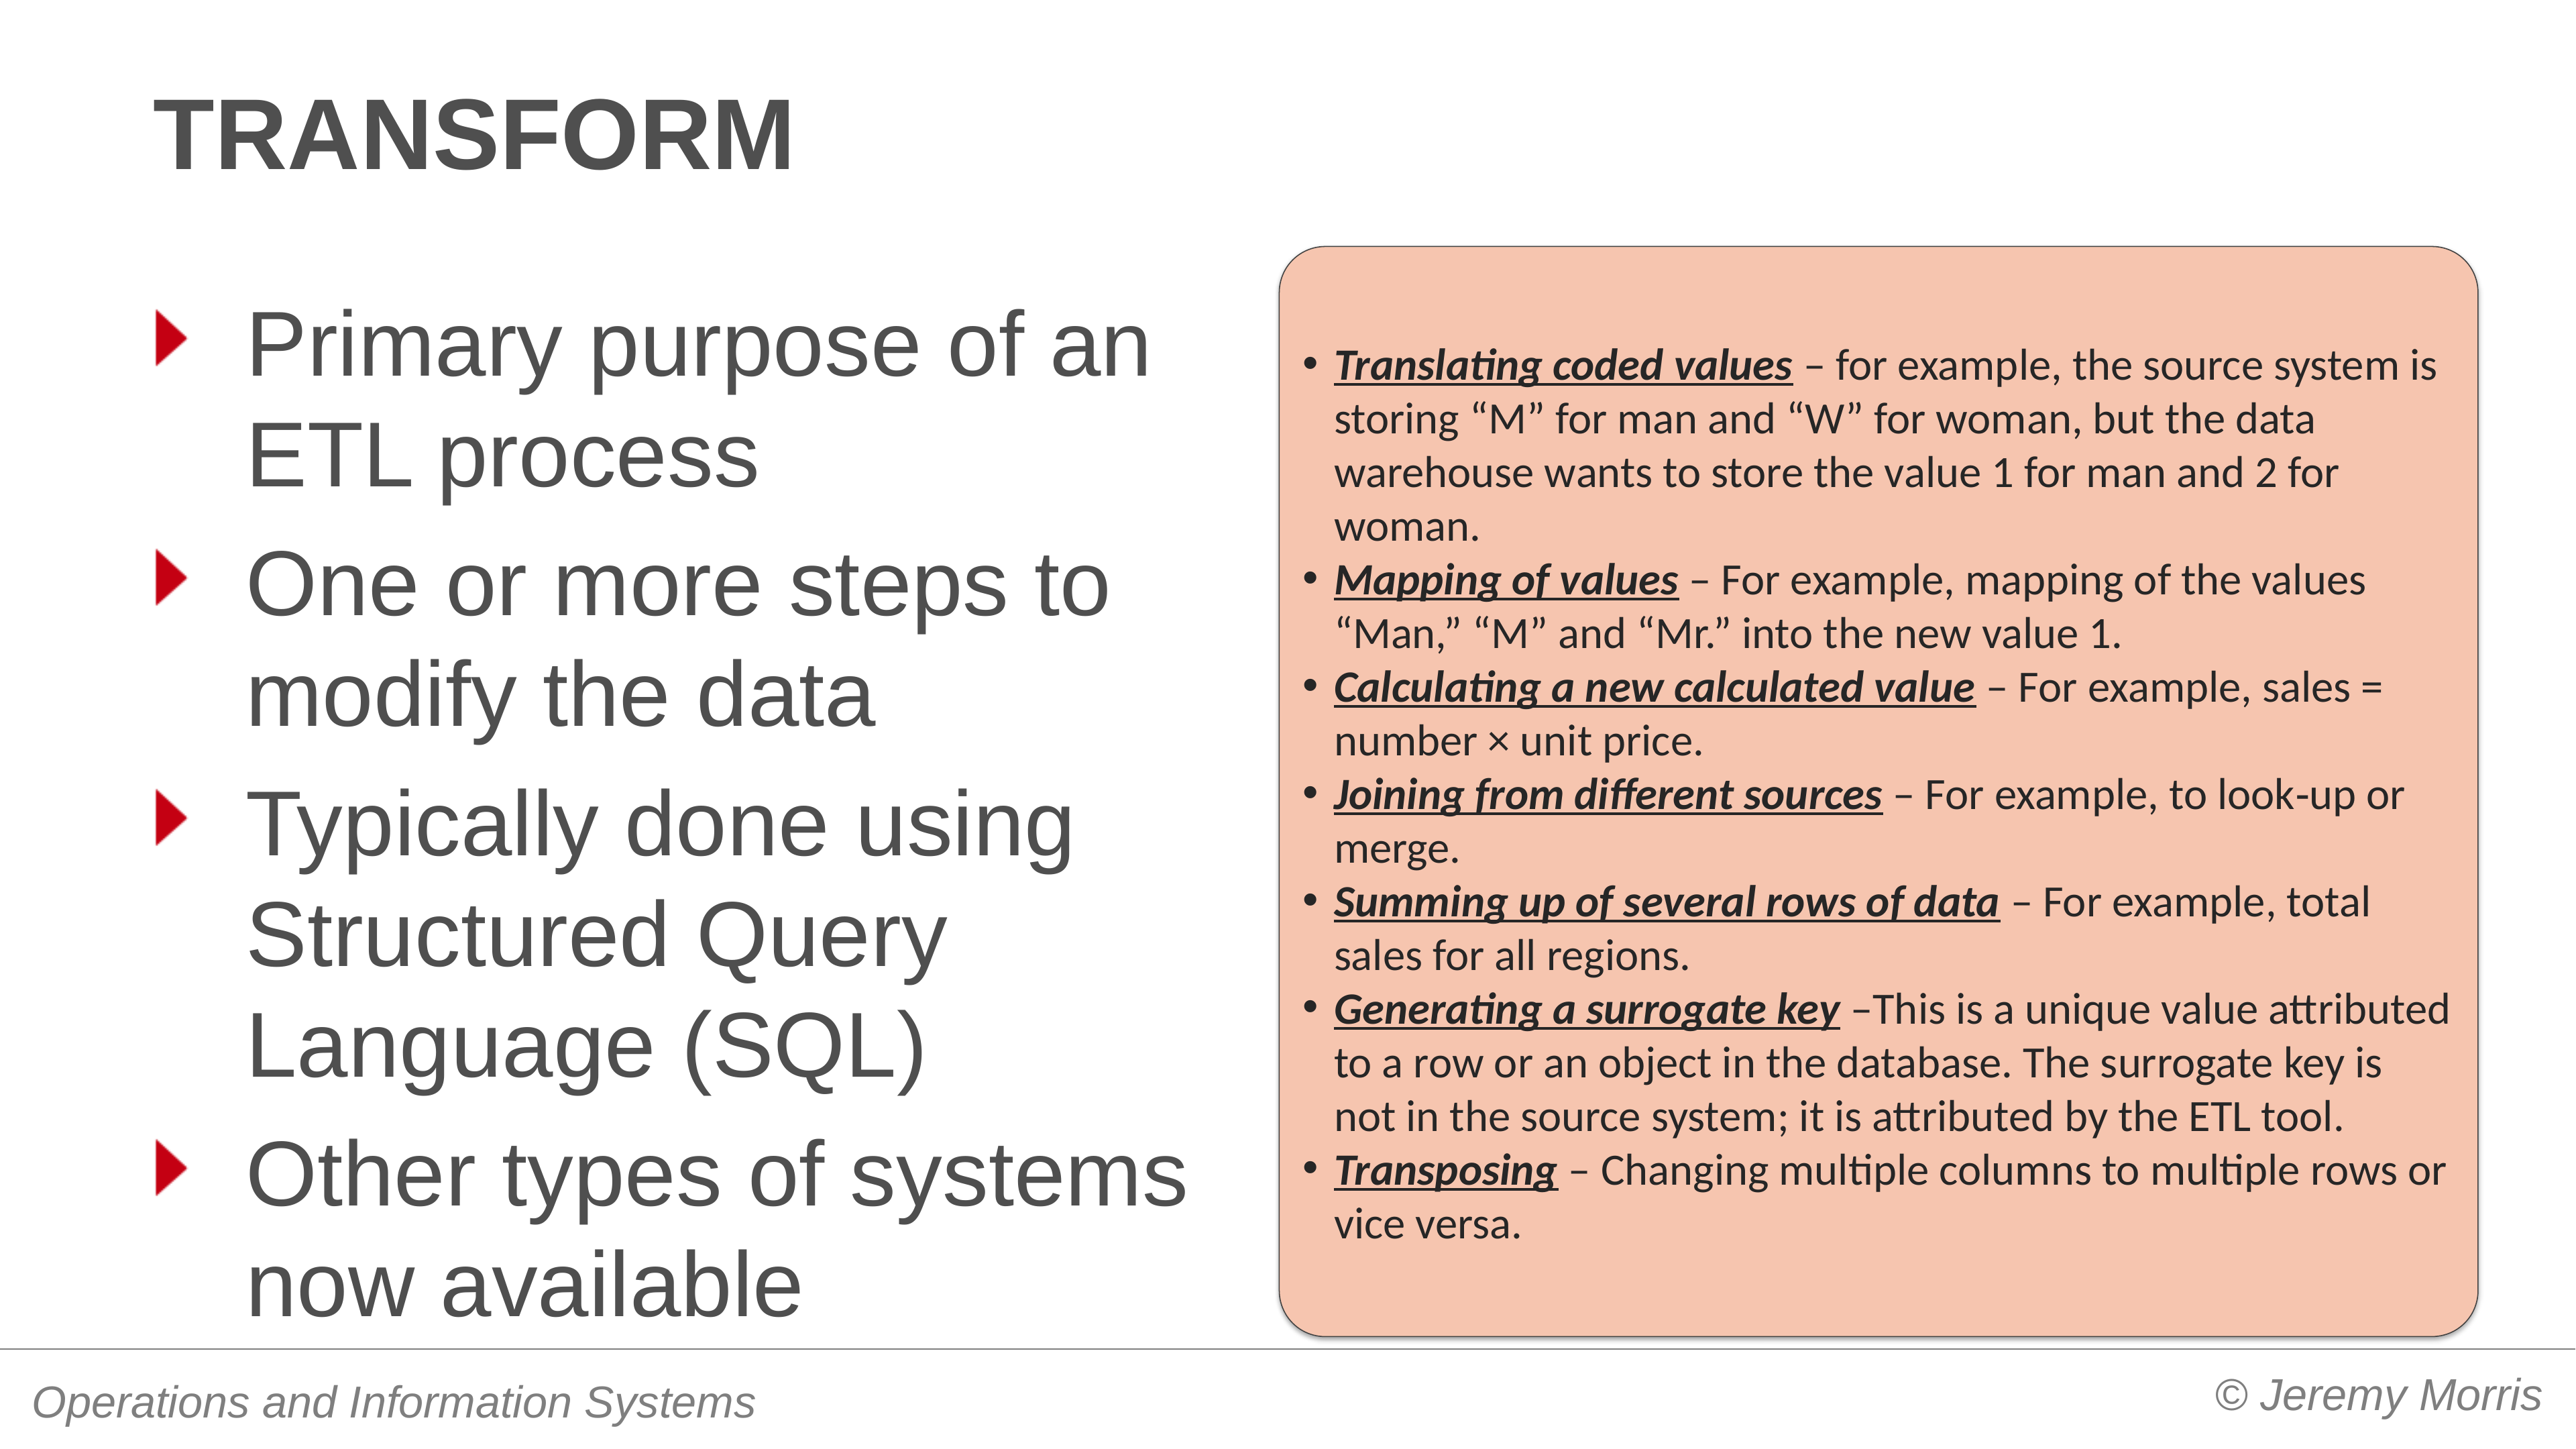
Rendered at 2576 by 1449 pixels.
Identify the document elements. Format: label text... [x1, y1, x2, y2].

picture [153, 786, 190, 851]
picture [153, 307, 190, 372]
title Transform [128, 52, 2447, 202]
list Primary purpose of an ETL process One or more steps to modify the data Typically done using Structured Query Language (SQL) Other types of systems now available [128, 271, 1266, 1240]
picture [153, 1136, 190, 1201]
picture [153, 546, 190, 611]
text_box Translating coded values – for example, the source system is storing “M” for man and “W” for woman, but the data warehouse wants to store the value 1 for man and 2 for woman. Mapping of values – For example, mapping of the values “Man,” “M” and “Mr.” into the new value 1. Calculating a new calculated value – For example, sales = number × unit price. Joining from different sources – For example, to look‐up or merge. Summing up of several rows of data – For example, total sales for all regions. Generating a surrogate key –This is a unique value attributed to a row or an object in the database. The surrogate key is not in the source system; it is attributed by the ETL tool. Transposing – Changing multiple columns to multiple rows or vice versa. [1278, 246, 2479, 1338]
